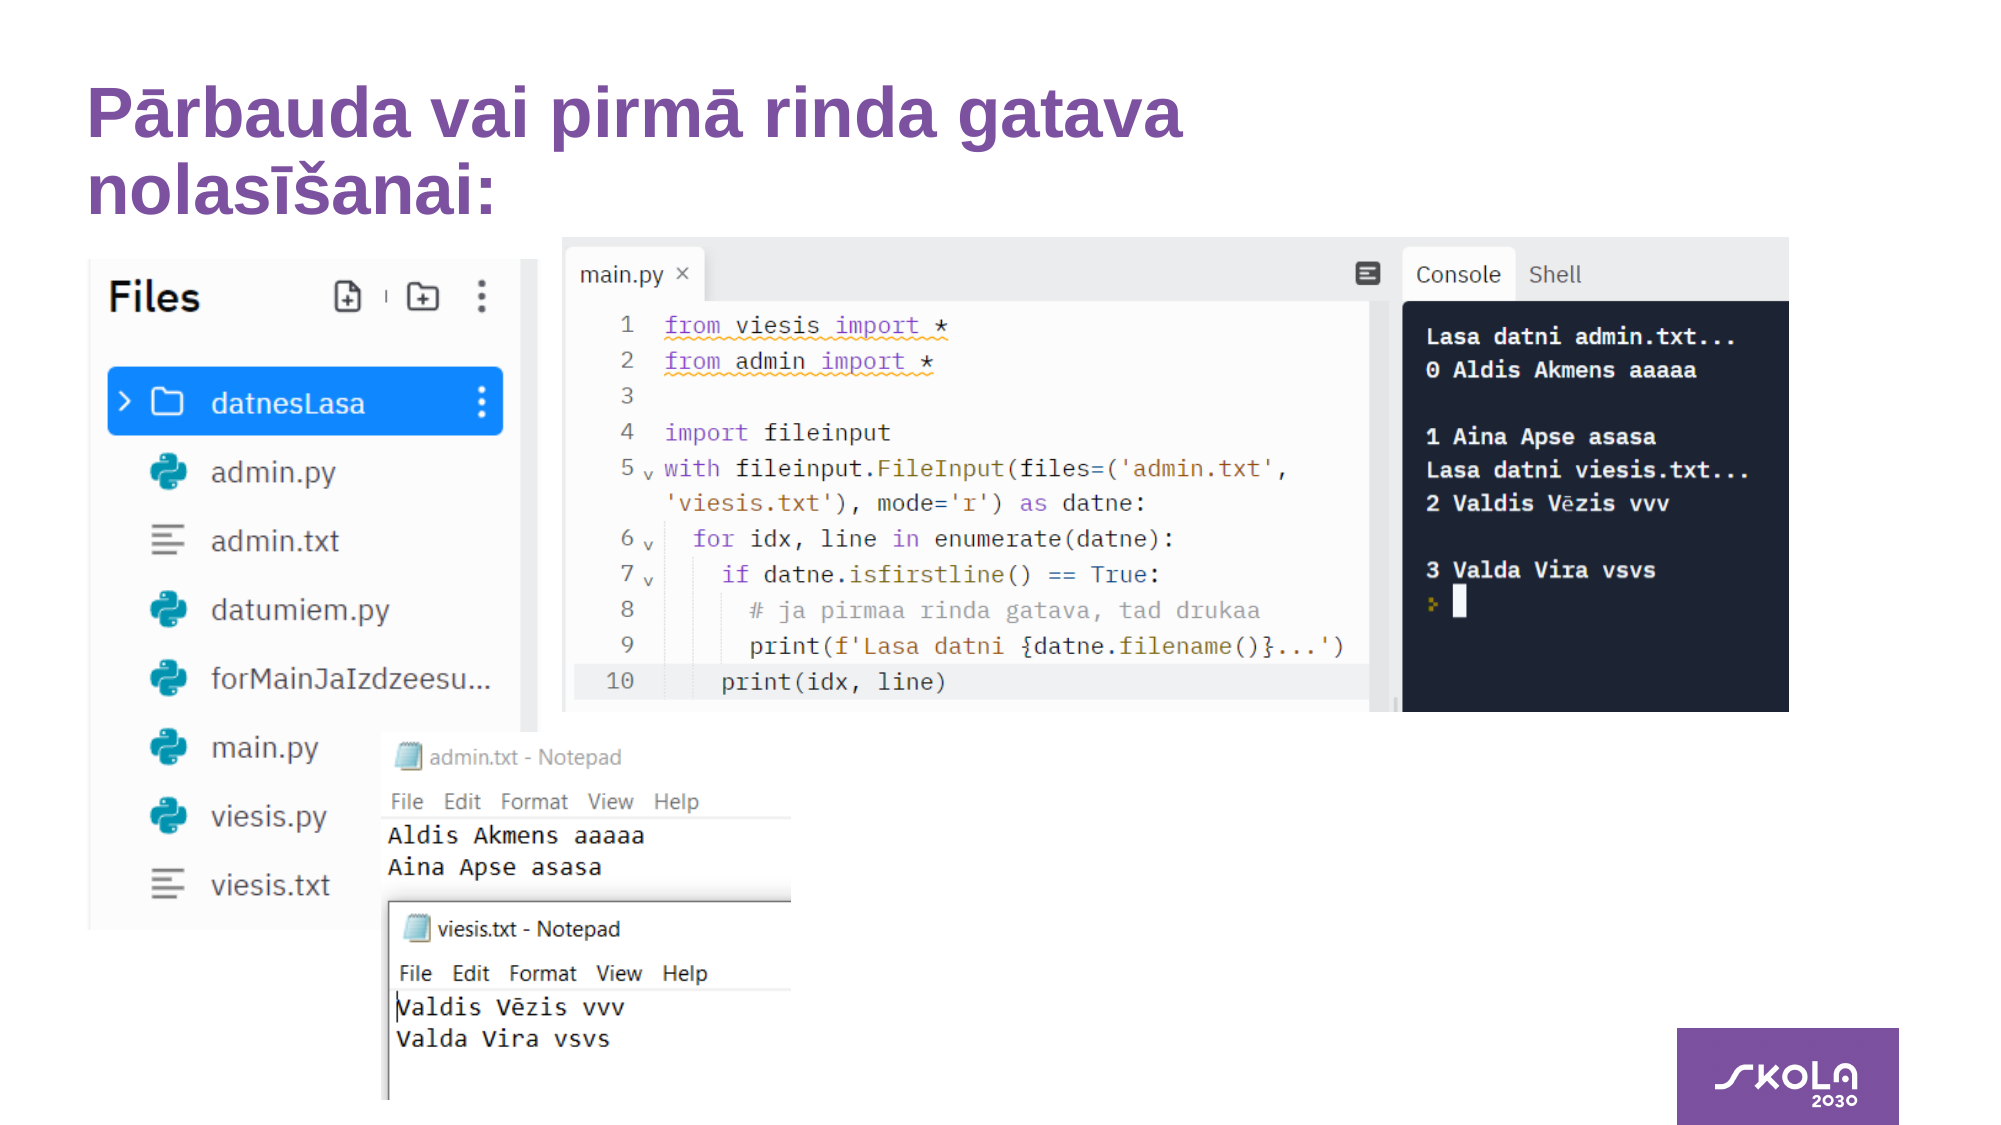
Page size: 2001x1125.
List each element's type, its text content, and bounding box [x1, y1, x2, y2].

picture [562, 237, 1789, 712]
picture [86, 259, 791, 1100]
picture [1677, 1028, 1899, 1125]
title Pārbauda vai pirmā rinda gatava nolasīšanai: [71, 68, 1630, 238]
